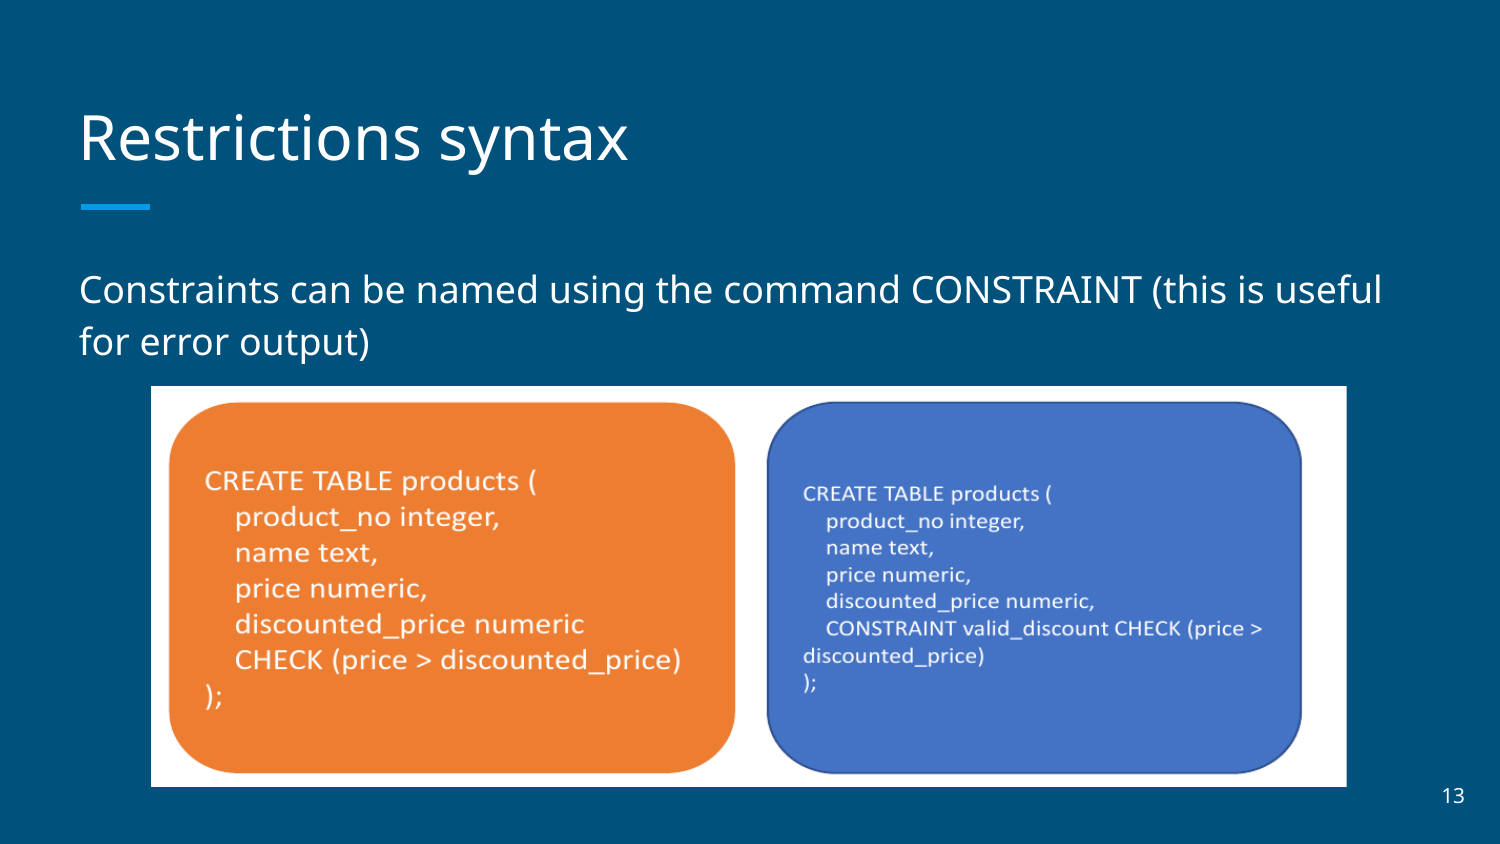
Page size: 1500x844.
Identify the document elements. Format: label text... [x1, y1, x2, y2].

list Constraints can be named using the command CONSTRAINT (this is useful for error output) [63, 244, 1437, 750]
slide_number ‹#› [1389, 764, 1480, 830]
picture [152, 387, 1346, 786]
title Restrictions syntax [63, 75, 1437, 188]
